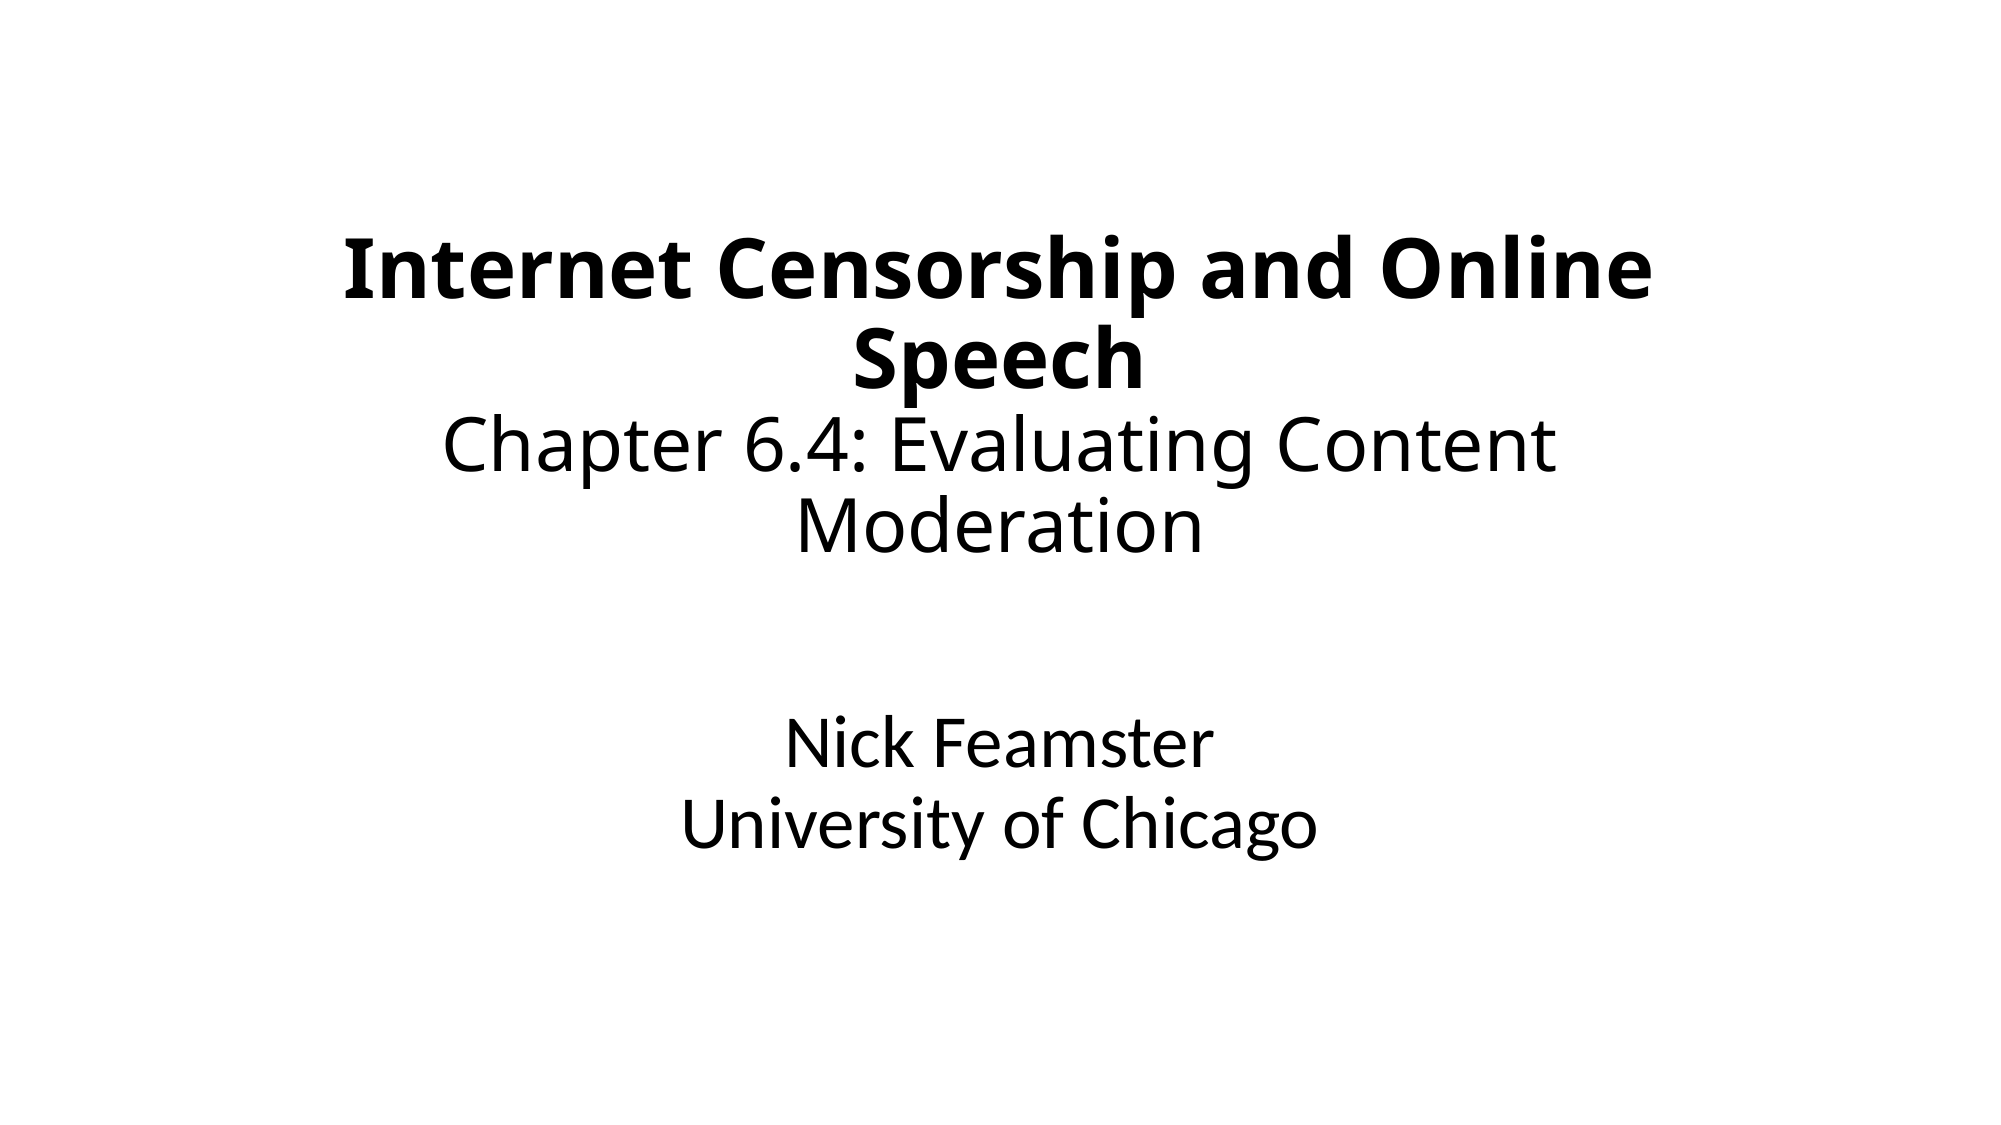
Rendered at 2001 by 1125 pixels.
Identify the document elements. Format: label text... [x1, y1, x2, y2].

title Internet Censorship and Online Speech Chapter 6.4: Evaluating Content Moderation [249, 184, 1750, 576]
subtitle Nick Feamster University of Chicago [249, 694, 1750, 967]
